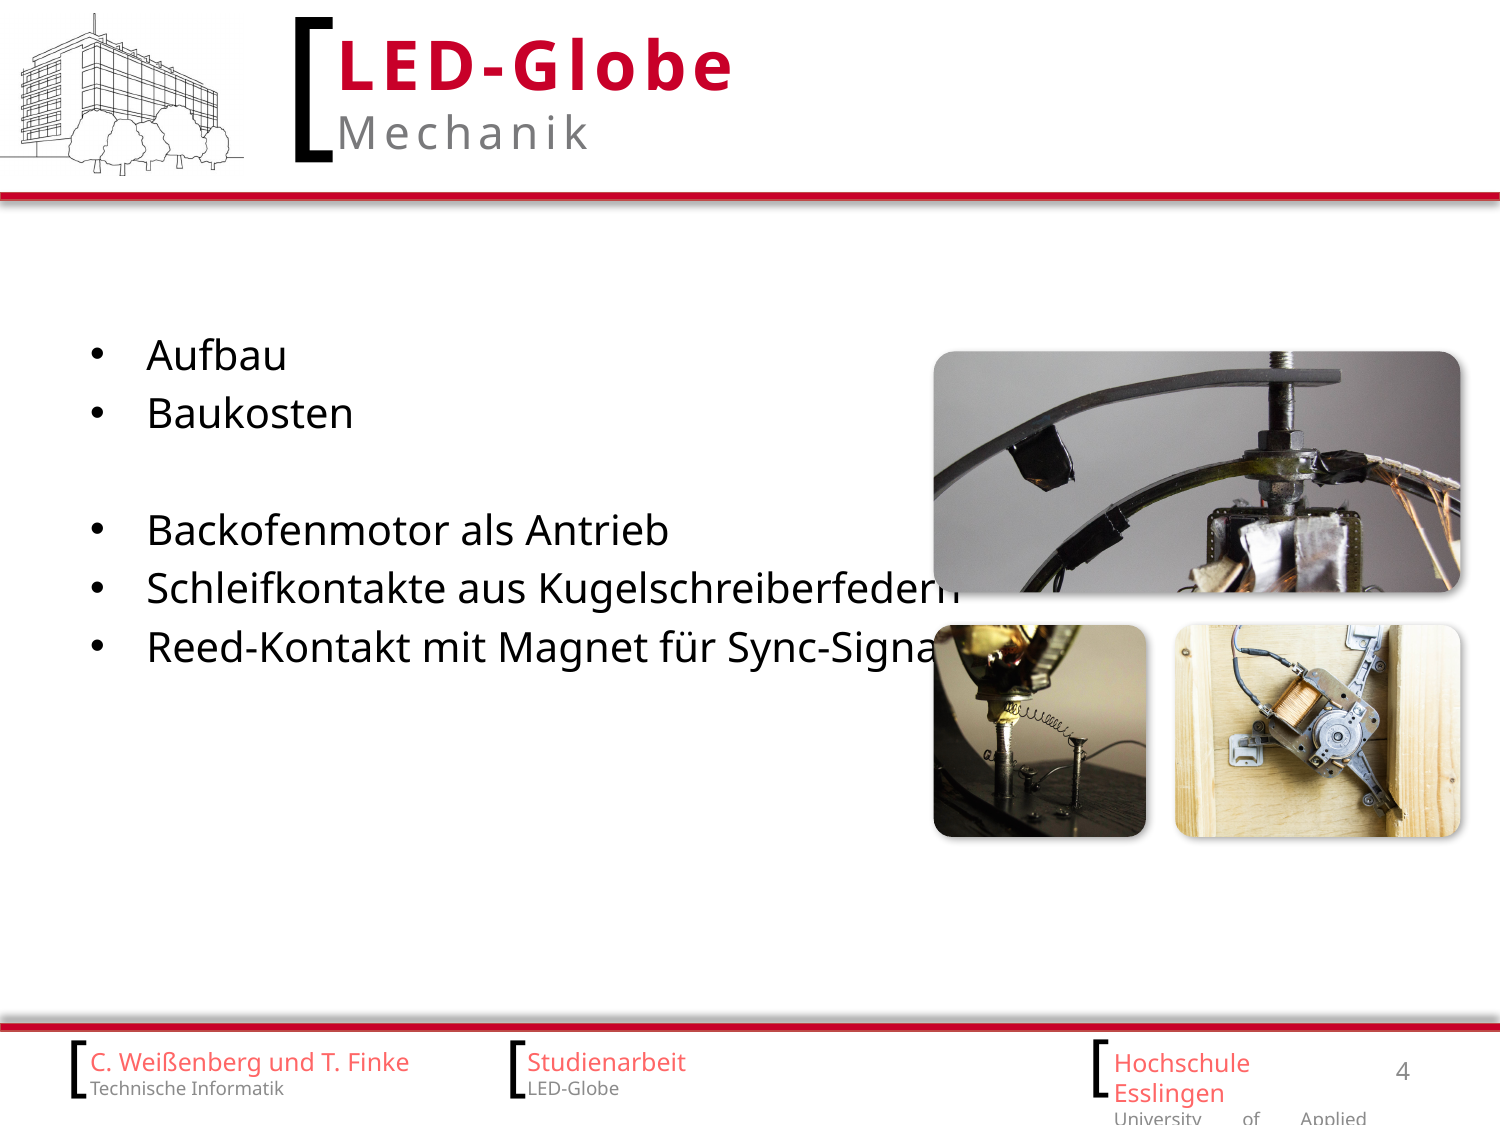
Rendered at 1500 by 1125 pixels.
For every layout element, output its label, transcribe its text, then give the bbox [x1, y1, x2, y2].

title LED-Globe [321, 13, 1484, 97]
picture [933, 624, 1147, 838]
slide_number 4 [1099, 1042, 1425, 1103]
footer Studienarbeit LED-Globe [512, 1042, 1035, 1103]
subtitle Mechanik [321, 97, 1484, 161]
picture [933, 351, 1461, 593]
picture [0, 13, 244, 176]
list Aufbau Baukosten Backofenmotor als Antrieb Schleifkontakte aus Kugelschreiberfedern Reed-Kontakt mit Magnet für Sync-Signal [75, 262, 1425, 1005]
slide_number C. Weißenberg und T. Finke Technische Informatik [75, 1042, 497, 1103]
picture [1174, 624, 1461, 838]
